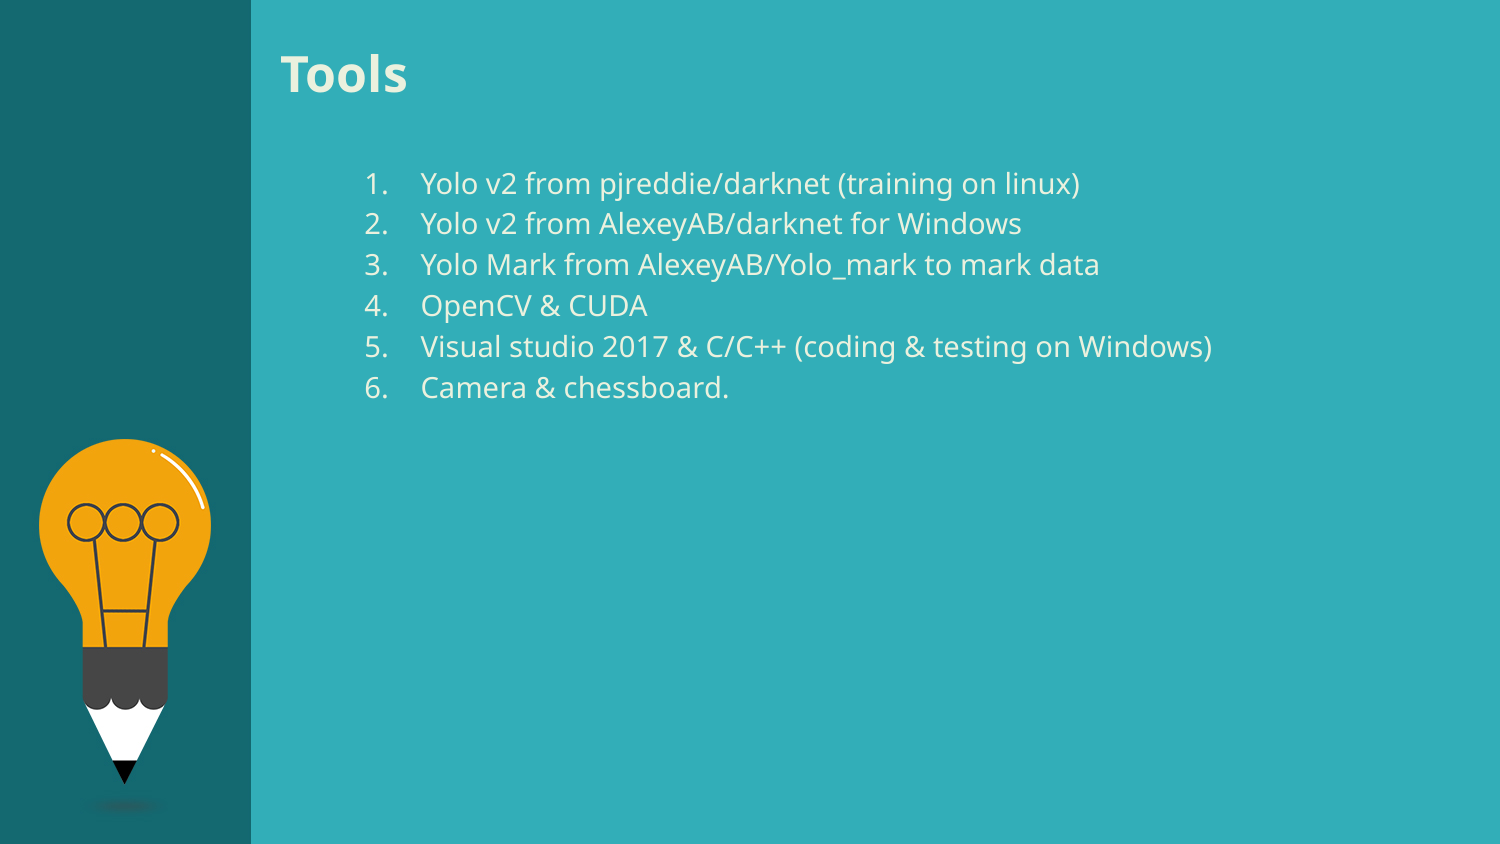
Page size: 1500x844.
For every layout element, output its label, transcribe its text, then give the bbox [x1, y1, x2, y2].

title Tools [265, 0, 1500, 146]
list Yolo v2 from pjreddie/darknet (training on linux) Yolo v2 from AlexeyAB/darknet for Windows Yolo Mark from AlexeyAB/Yolo_mark to mark data OpenCV & CUDA Visual studio 2017 & C/C++ (coding & testing on Windows) Camera & chessboard. [299, 157, 1434, 649]
picture [0, 0, 1500, 844]
